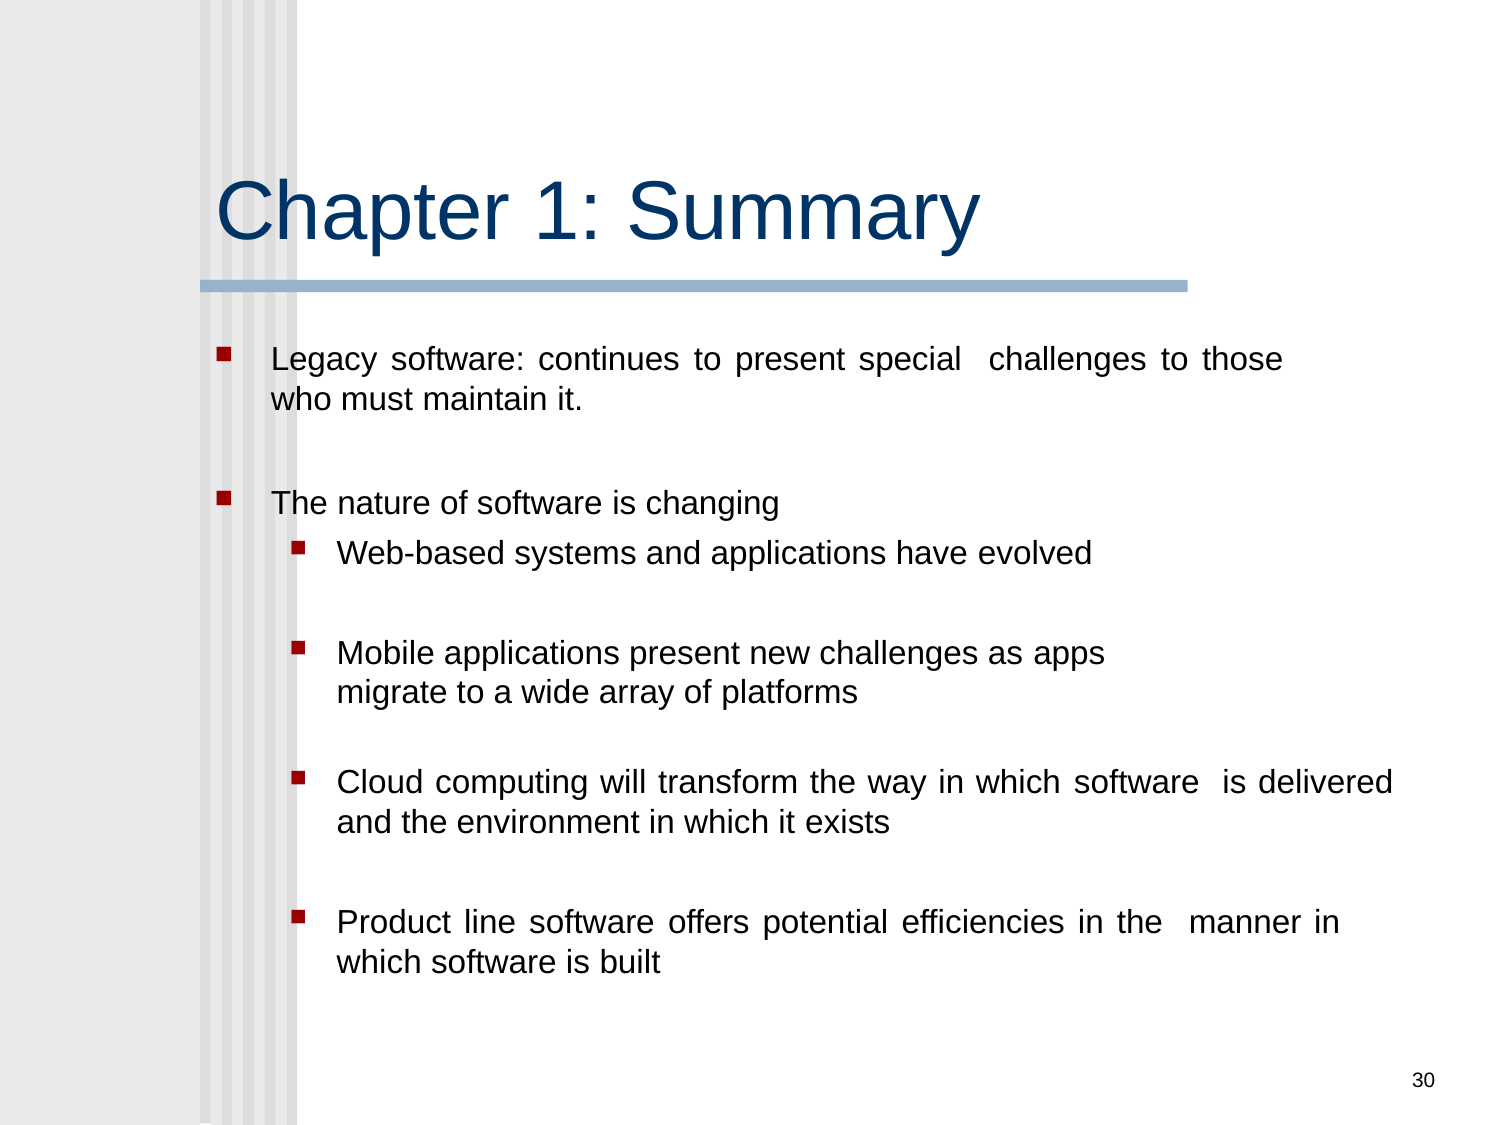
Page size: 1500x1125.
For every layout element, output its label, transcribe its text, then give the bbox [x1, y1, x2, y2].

text_box Legacy software: continues to present special challenges to those who must maintain it. The nature of software is changing Web-based systems and applications have evolved Mobile applications present new challenges as apps migrate to a wide array of platforms Cloud computing will transform the way in which software is delivered and the environment in which it exists Product line software offers potential efficiencies in the manner in which software is built [212, 283, 1395, 981]
slide_number 30 [1405, 1067, 1442, 1125]
title Chapter 1: Summary [212, 154, 986, 283]
